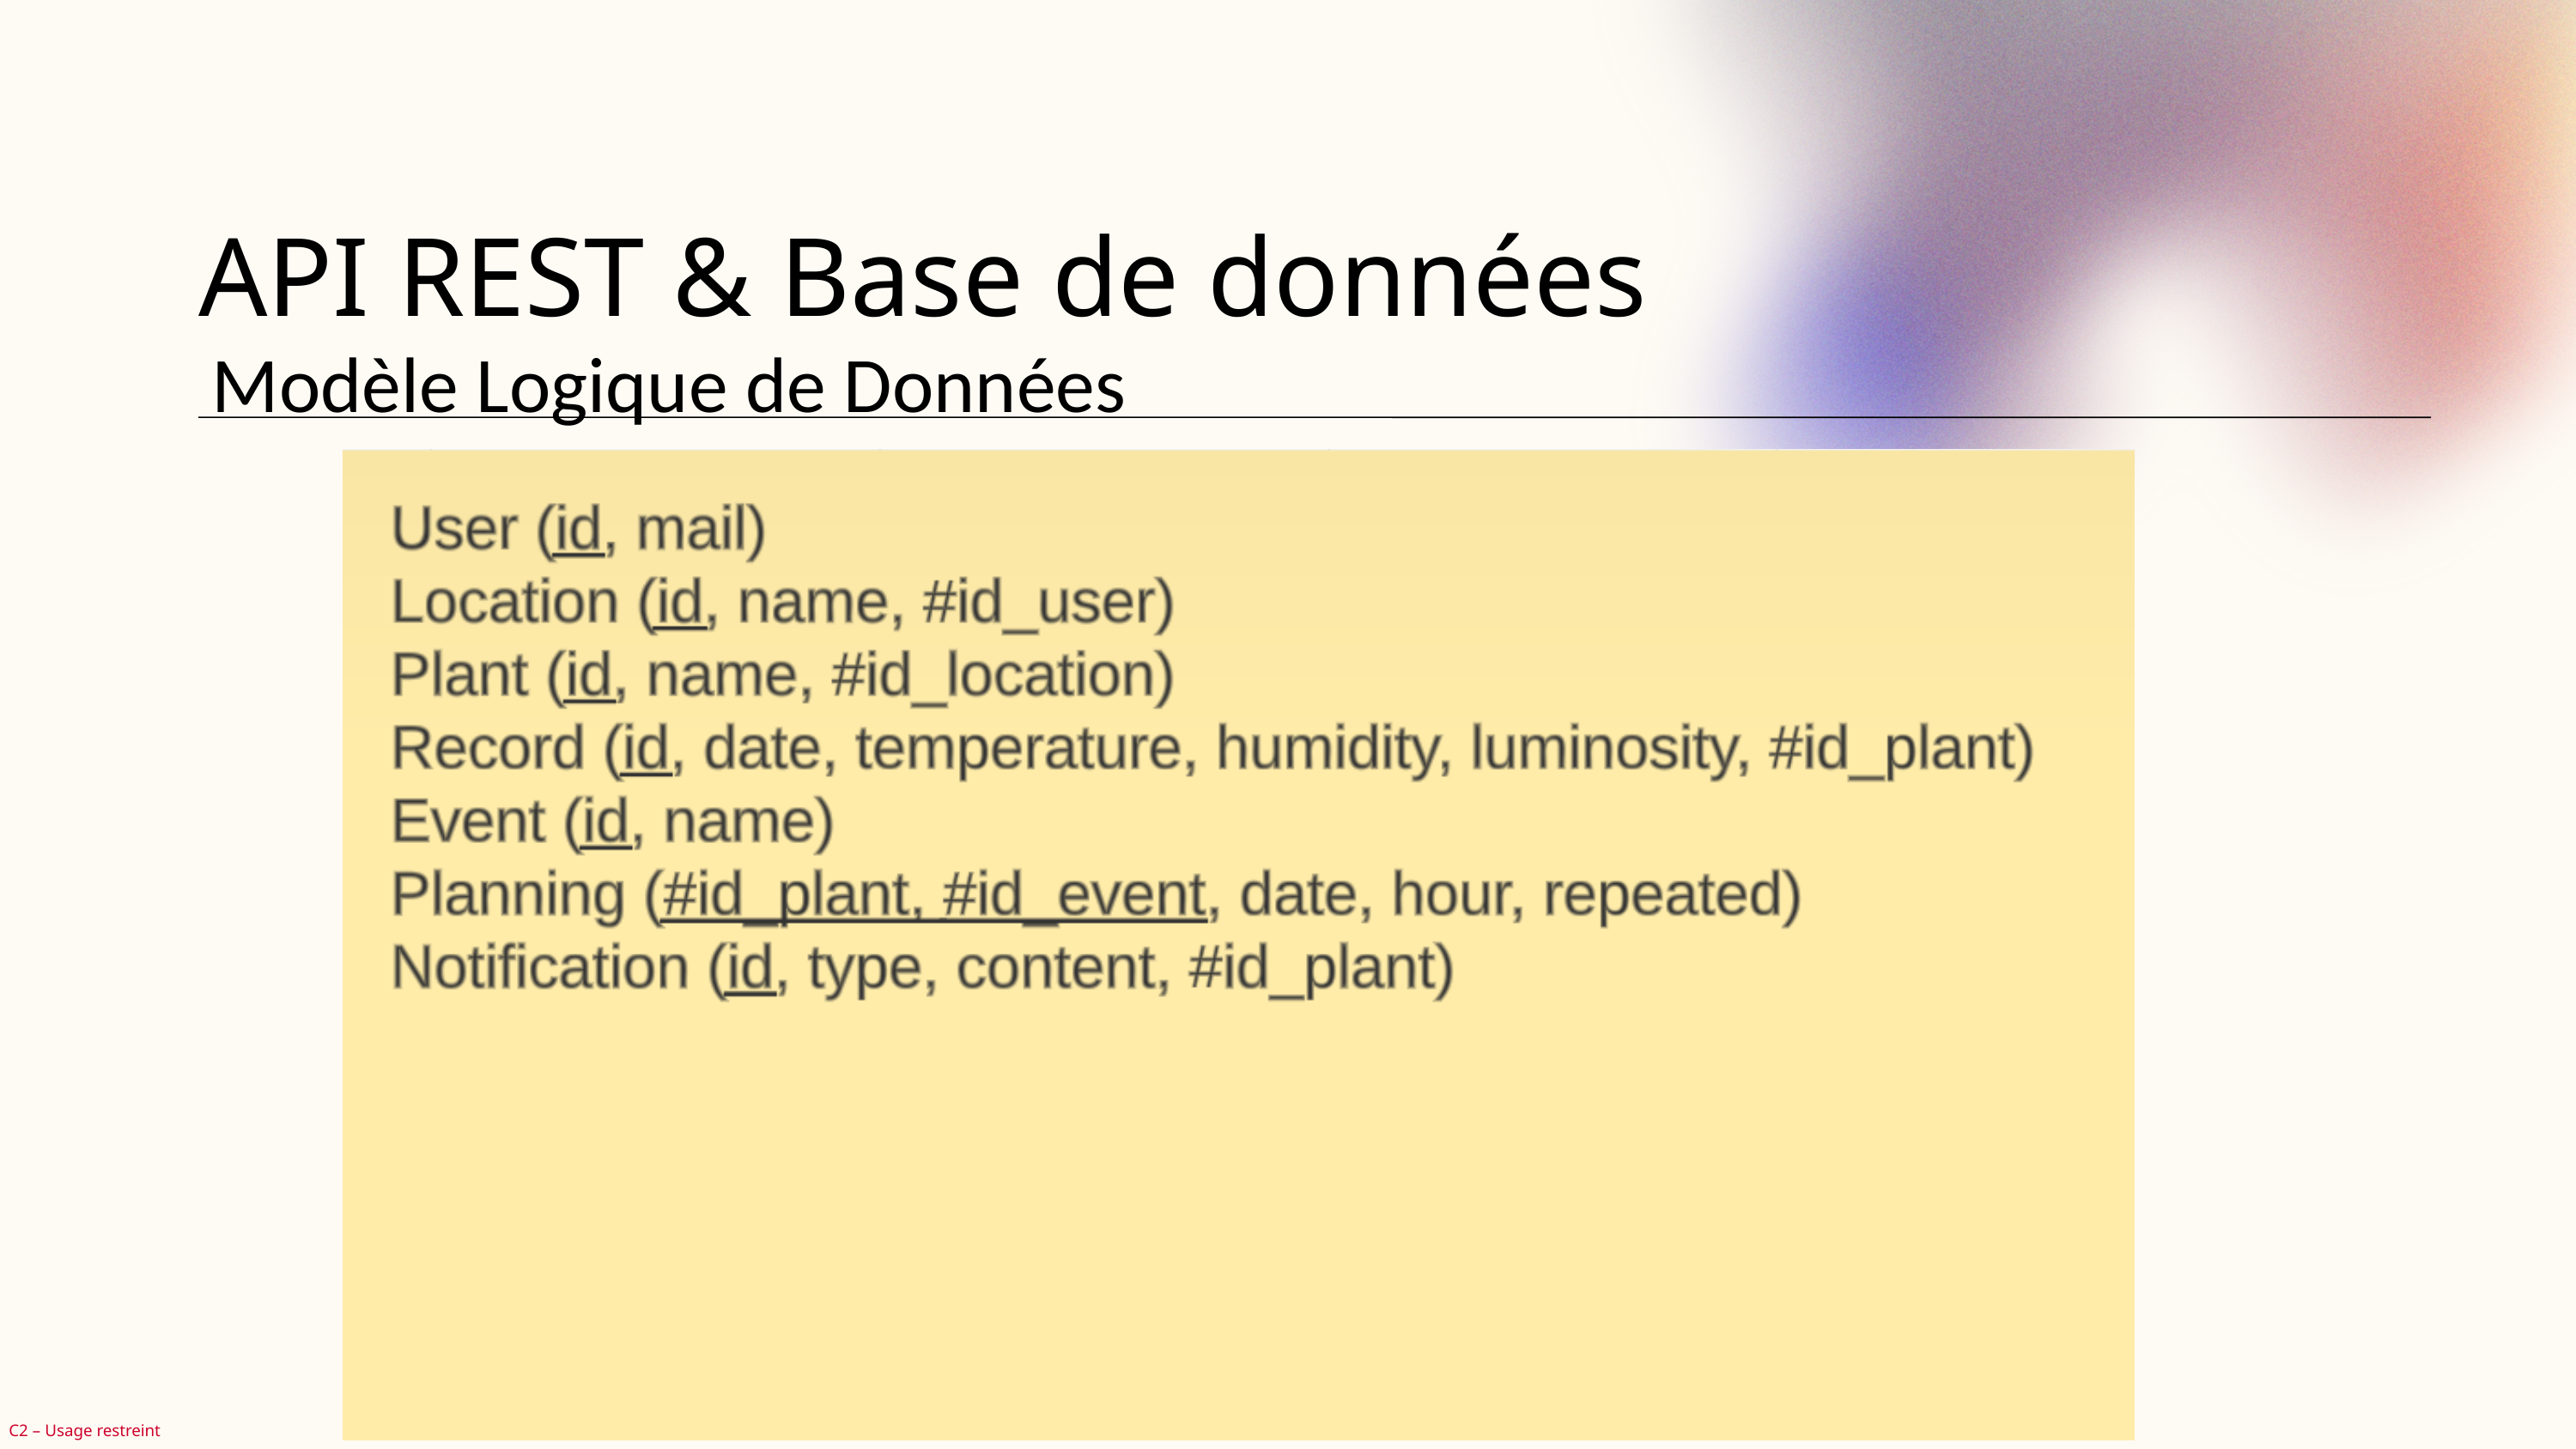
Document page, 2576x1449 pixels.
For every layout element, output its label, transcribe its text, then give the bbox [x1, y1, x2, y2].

text_box [1587, 0, 2576, 661]
title Modèle Logique de Données [198, 277, 1294, 485]
text_box API REST & Base de données [198, 207, 2378, 338]
picture [342, 449, 2136, 1441]
